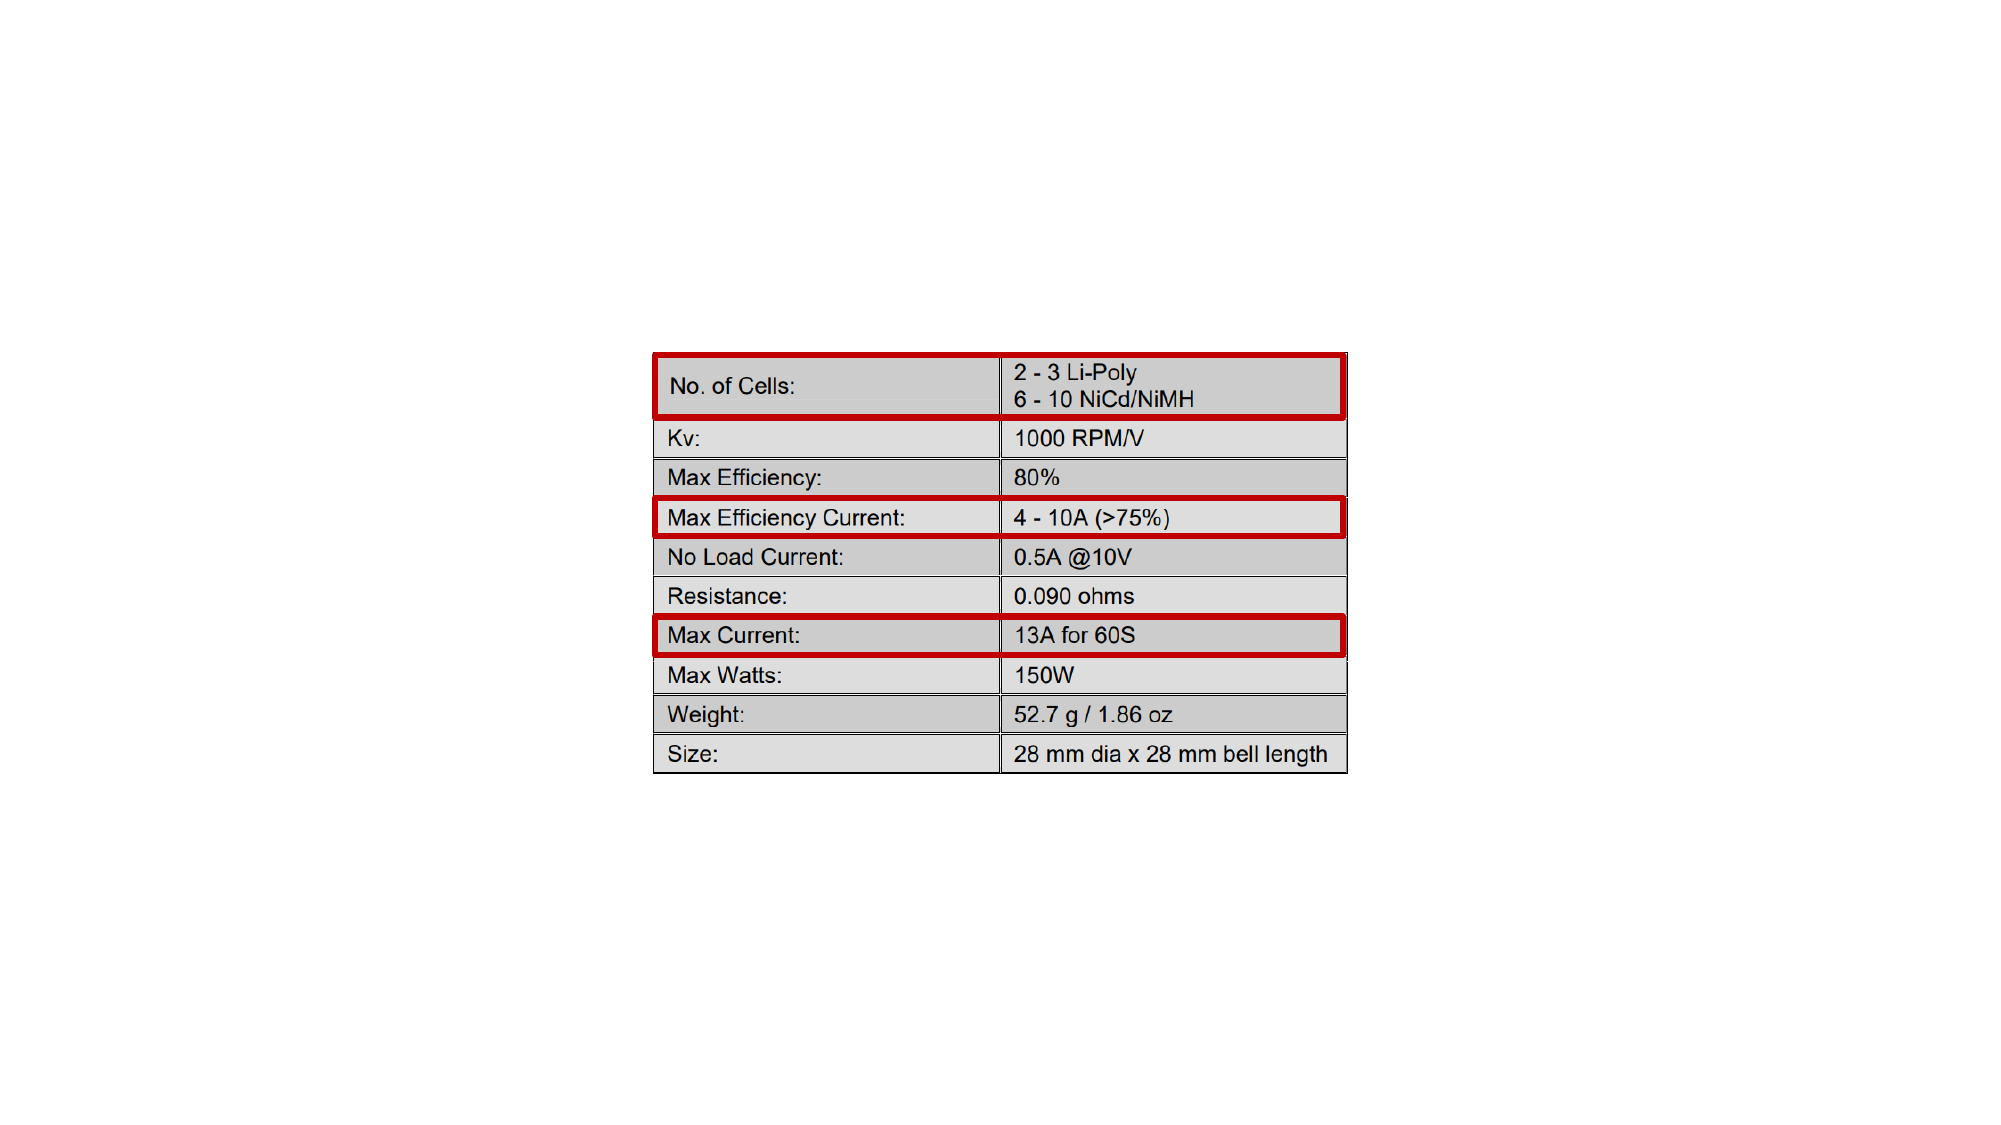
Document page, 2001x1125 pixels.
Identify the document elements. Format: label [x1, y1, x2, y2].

picture [645, 345, 1355, 780]
